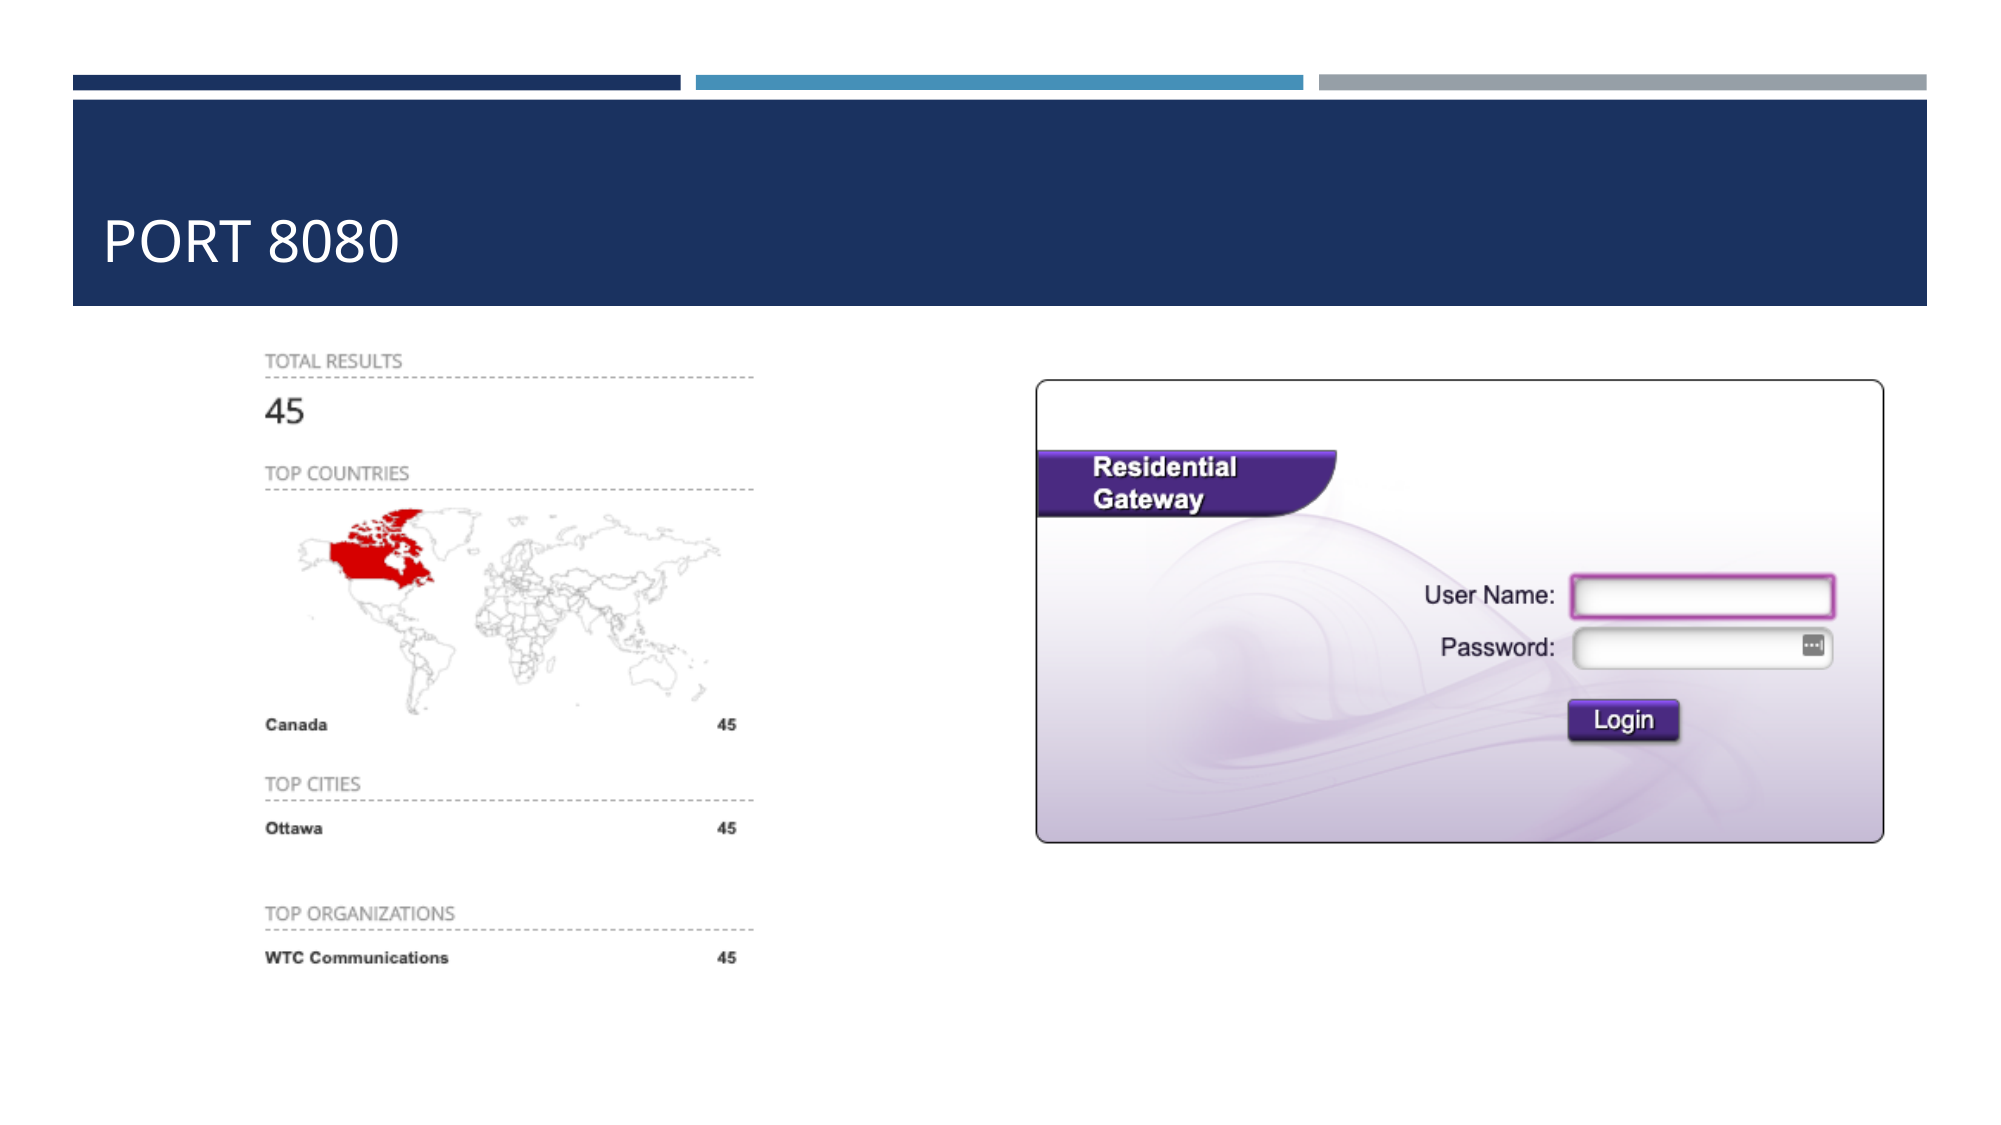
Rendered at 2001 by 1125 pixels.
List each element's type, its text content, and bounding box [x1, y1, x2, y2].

picture [999, 314, 1986, 939]
picture [225, 331, 824, 1026]
title PORT 8080 [94, 119, 1906, 283]
